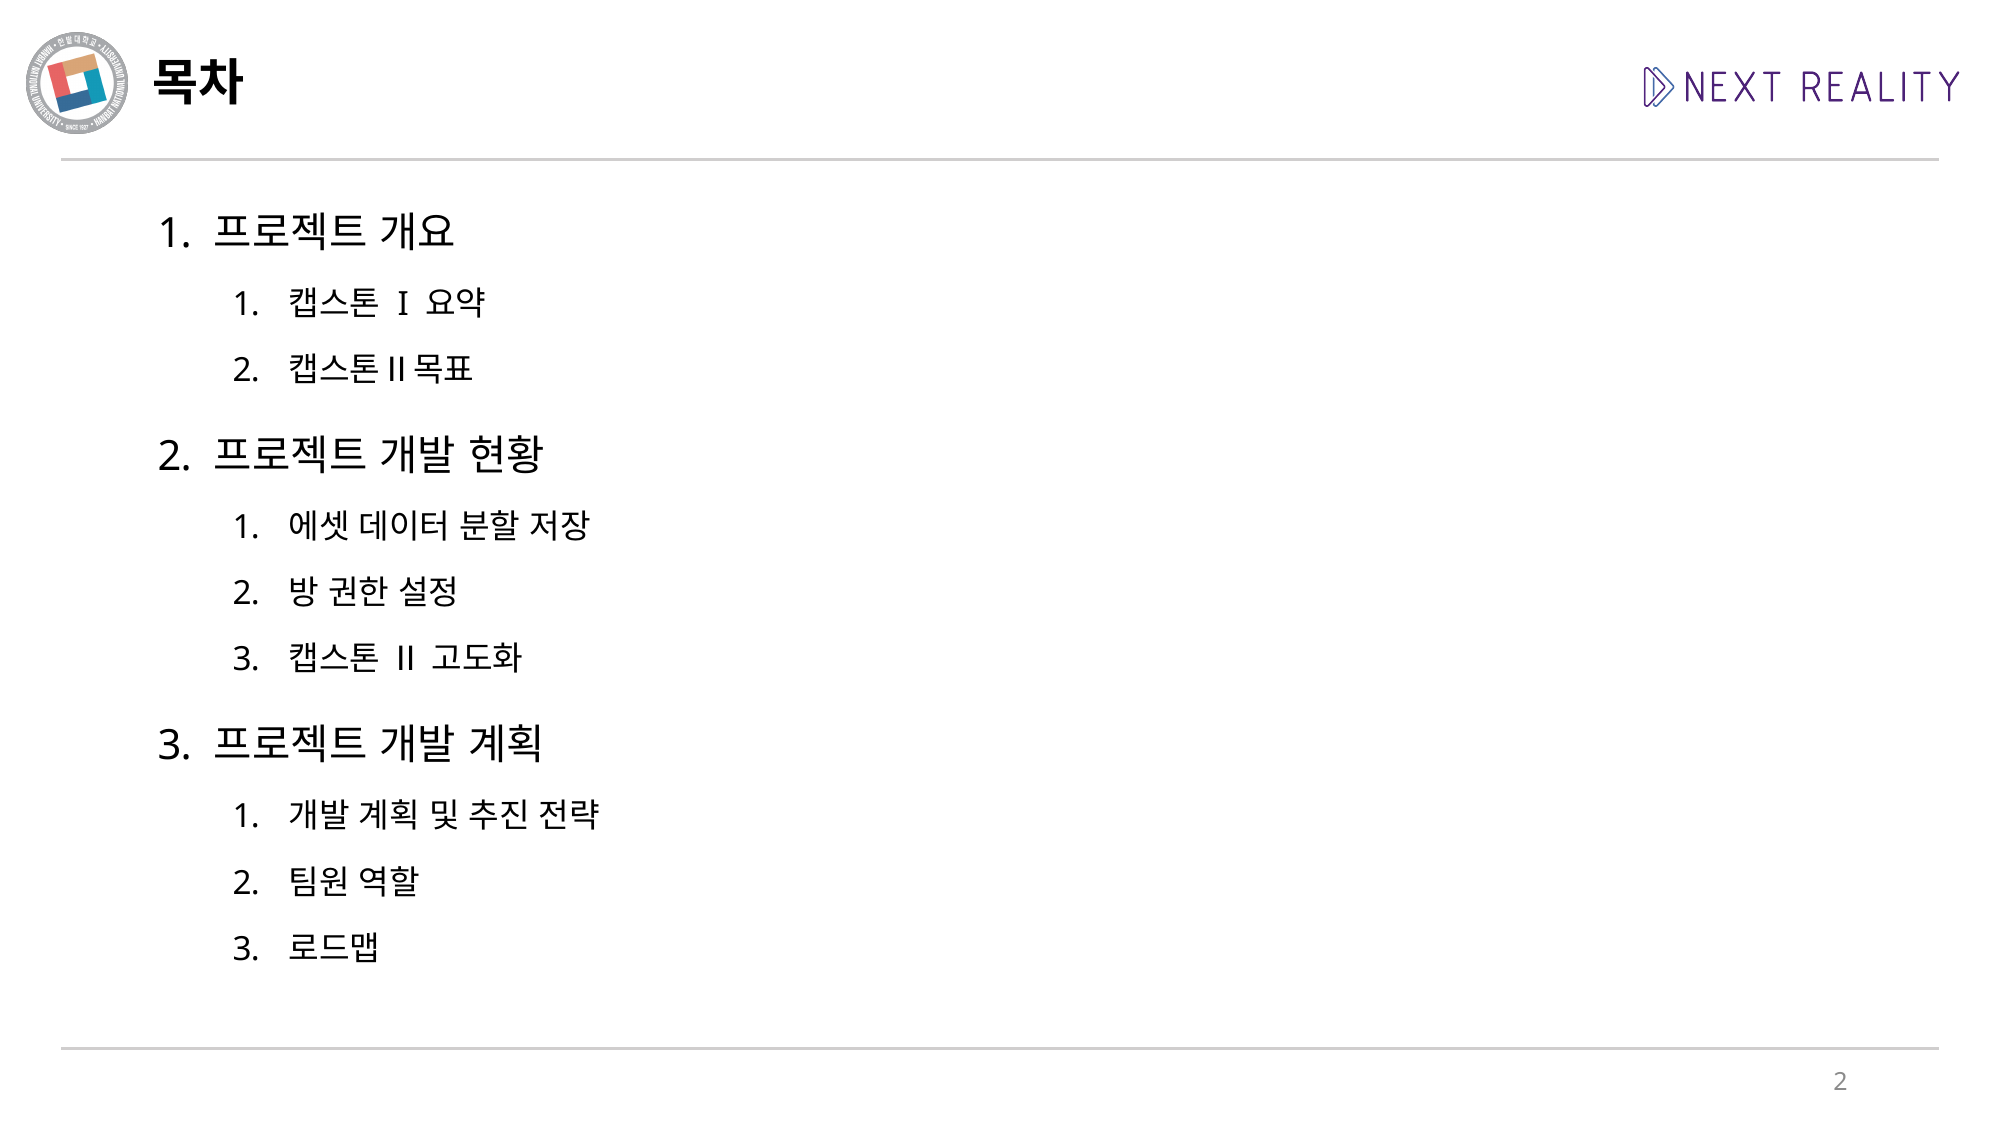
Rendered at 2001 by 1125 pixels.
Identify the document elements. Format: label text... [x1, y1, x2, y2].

title 목차 [137, 22, 1863, 147]
picture [26, 32, 128, 134]
slide_number 2 [1412, 1052, 1863, 1113]
picture [1863, 57, 1968, 118]
list 프로젝트 개요 캡스톤 I 요약 캡스톤Ⅱ목표 프로젝트 개발 현황 에셋 데이터 분할 저장 방 권한 설정 캡스톤 Ⅱ 고도화 프로젝트 개발 계획 개발 계획 및 추진 전략 팀원 역할 로드맵 [142, 177, 1868, 1029]
